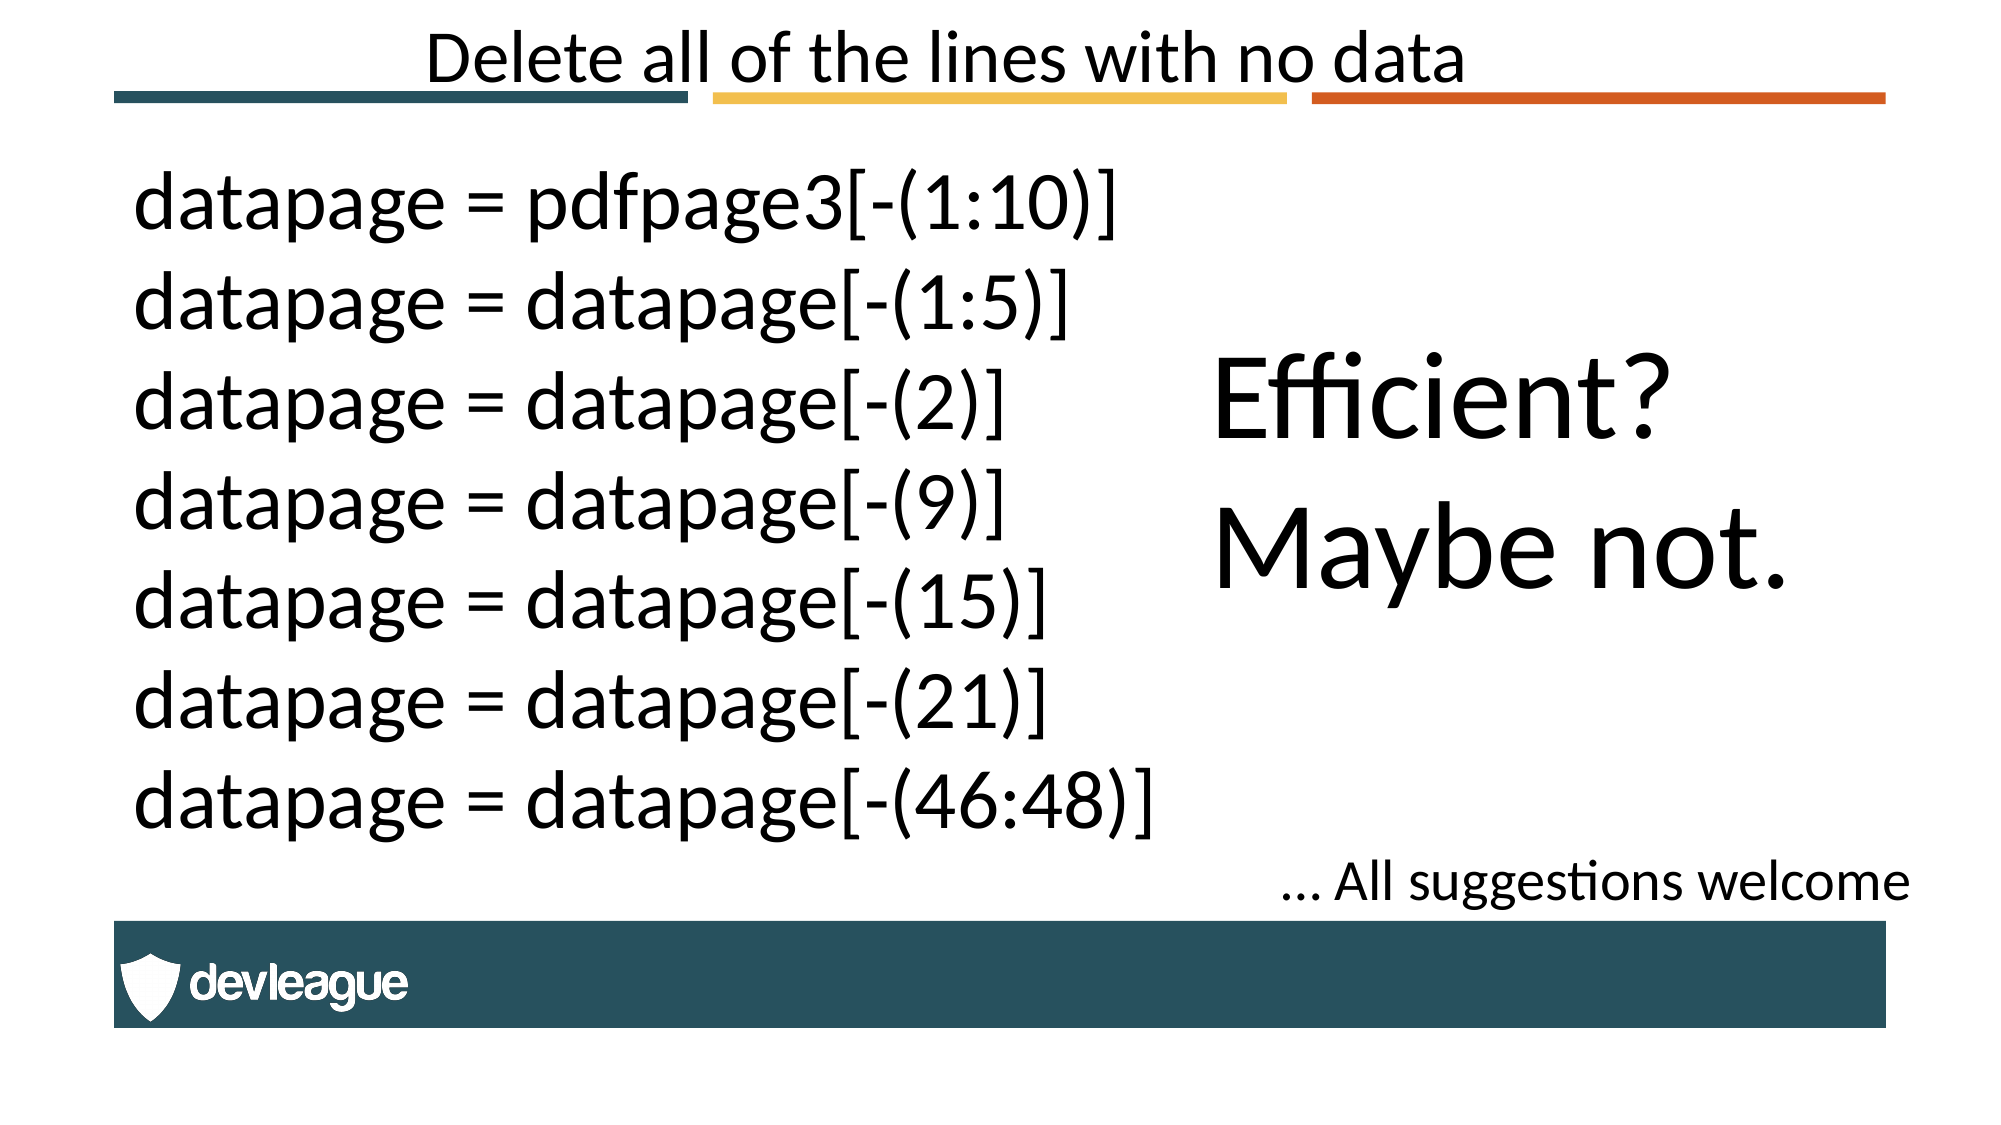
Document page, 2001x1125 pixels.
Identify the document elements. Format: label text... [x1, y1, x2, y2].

text_box … All suggestions welcome [1266, 834, 1940, 919]
text_box datapage = pdfpage3[-(1:10)] datapage = datapage[-(1:5)] datapage = datapage[-(2)] datapage = datapage[-(9)] datapage = datapage[-(15)] datapage = datapage[-(21)] datapage = datapage[-(46:48)] [119, 138, 1173, 853]
text_box [113, 920, 1887, 1029]
text_box Efficient? Maybe not. [1195, 305, 1871, 666]
text_box [1533, 91, 1887, 105]
text_box Delete all of the lines with no data [411, 0, 1533, 105]
text_box [113, 90, 411, 104]
picture [120, 953, 412, 1022]
